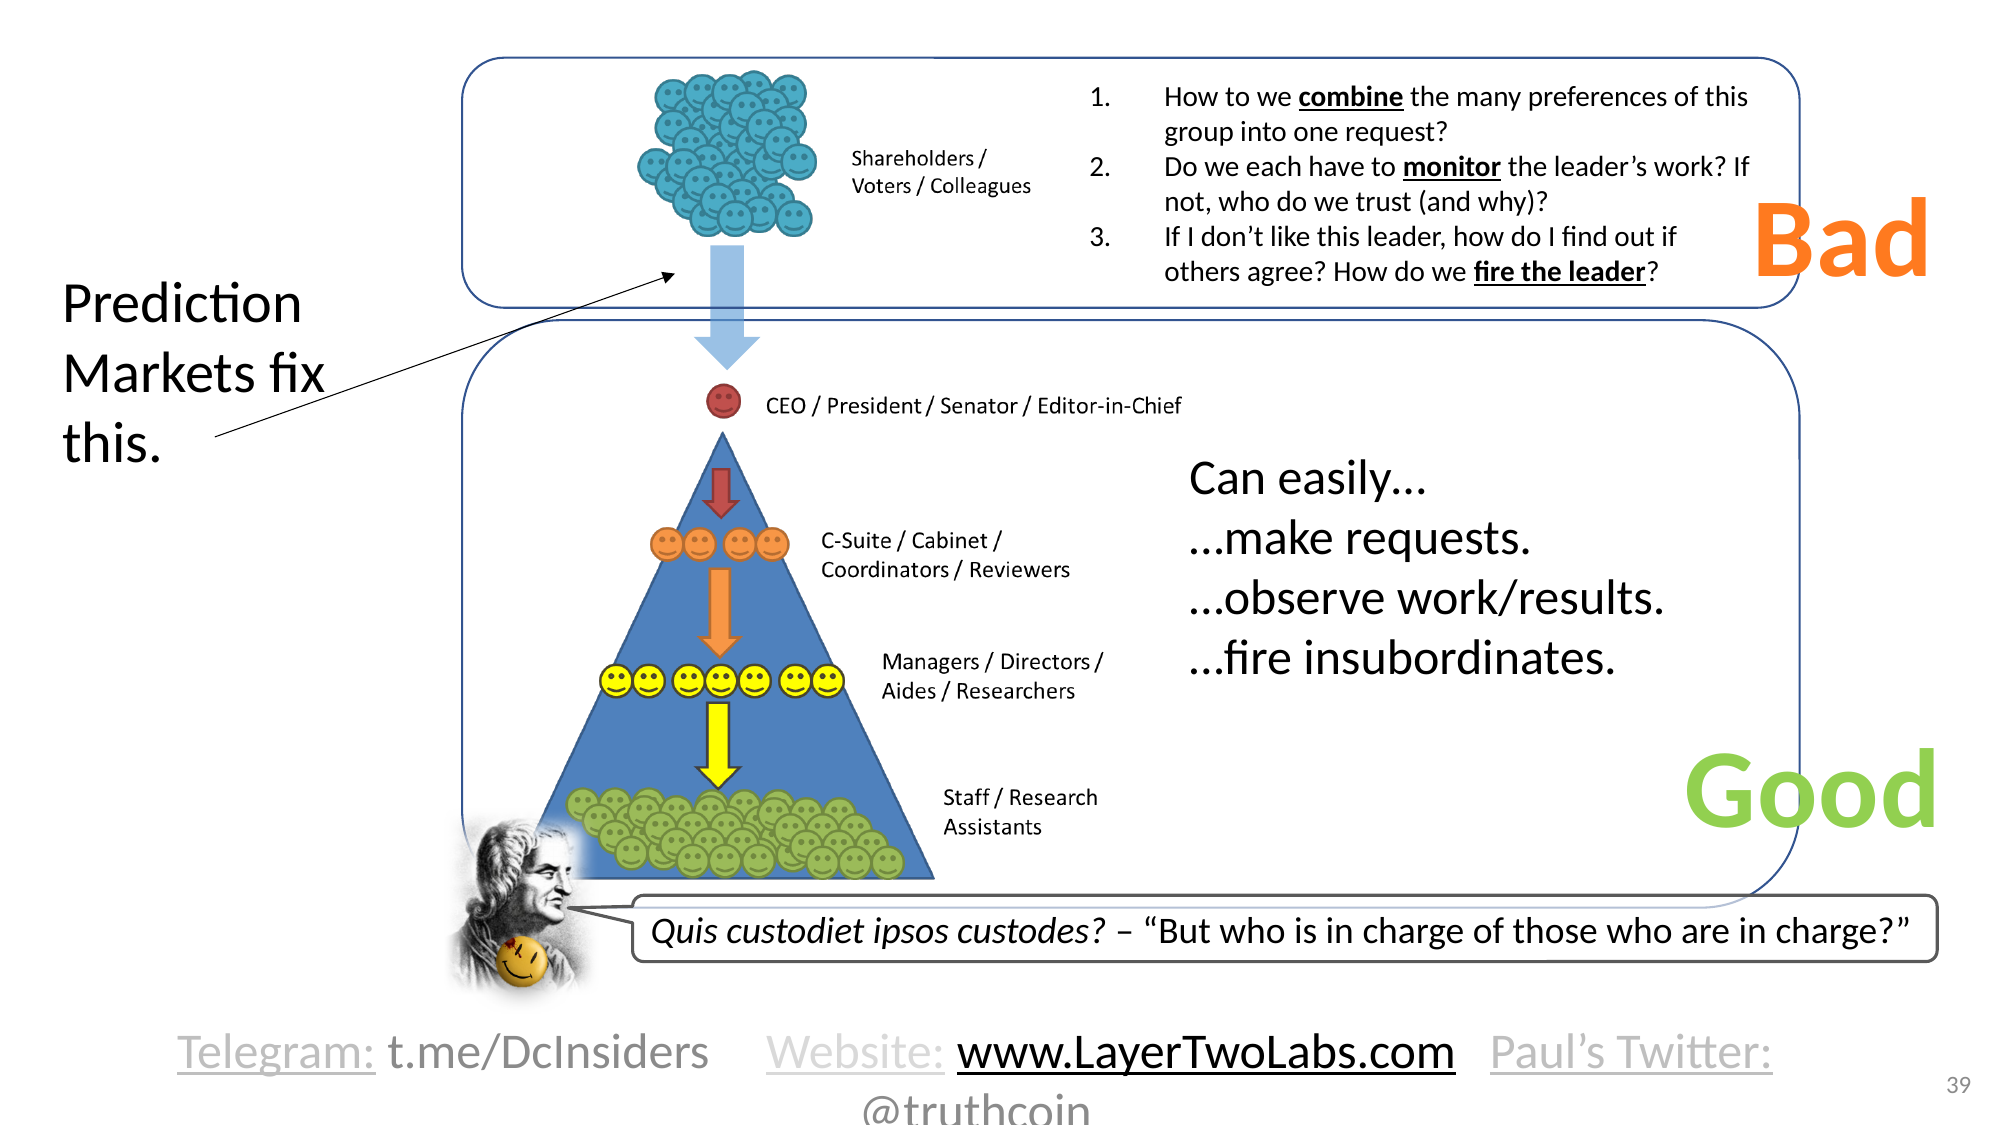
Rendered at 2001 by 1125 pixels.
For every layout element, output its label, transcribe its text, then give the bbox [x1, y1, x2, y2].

slide_number 39 [1920, 1054, 1987, 1114]
footer Telegram: t.me/DcInsiders Website: www.LayerTwoLabs.com Paul’s Twitter: @truthcoin [87, 1042, 1863, 1114]
text_box Quis custodiet ipsos custodes? – “But who is in charge of those who are in charge?” [600, 895, 1938, 962]
text_box How to we combine the many preferences of this group into one request? Do we each have to monitor the leader’s work? If not, who do we trust (and why)? If I don’t like this leader, how do I find out if others agree? How do we fire the leader? [1074, 70, 1775, 330]
text_box [461, 56, 1801, 309]
text_box Good [1669, 707, 1956, 858]
text_box [600, 752, 1789, 907]
text_box [675, 319, 1801, 707]
text_box [461, 437, 512, 807]
text_box [691, 309, 763, 372]
text_box Prediction Markets fix this. [47, 256, 439, 482]
text_box Can easily… …make requests. …observe work/results. …fire insubordinates. [1208, 436, 1700, 752]
picture [443, 382, 1208, 996]
picture [837, 136, 1054, 213]
picture [637, 70, 817, 237]
text_box Bad [1737, 156, 1949, 307]
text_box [214, 273, 675, 437]
